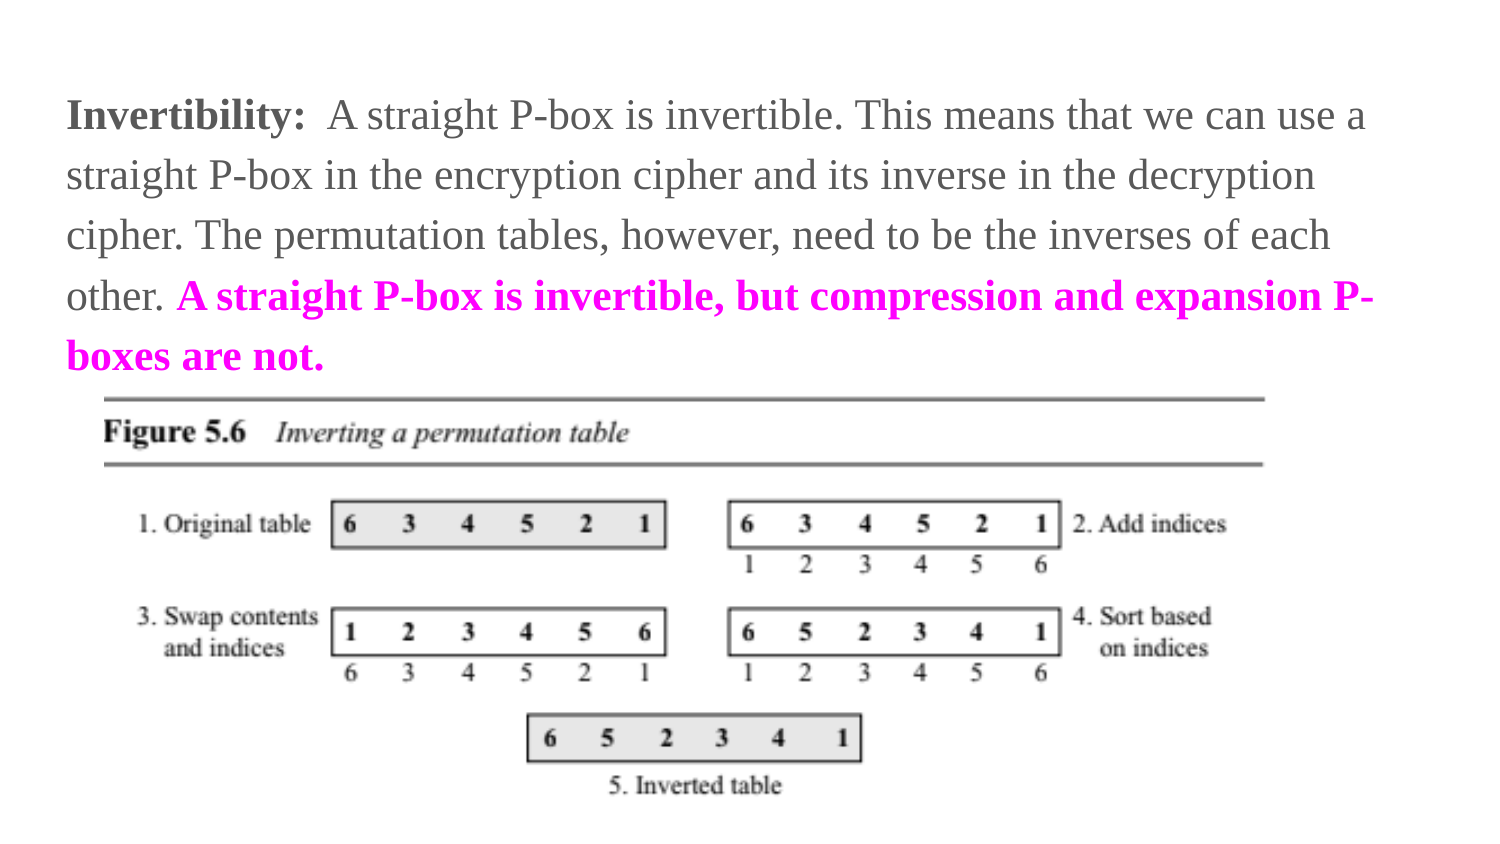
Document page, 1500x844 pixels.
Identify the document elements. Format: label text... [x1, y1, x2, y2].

picture [104, 393, 1280, 817]
list Invertibility: A straight P-box is invertible. This means that we can use a straight P-box in the encryption cipher and its inverse in the decryption cipher. The permutation tables, however, need to be the inverses of each other. A straight P-box is invertible, but compression and expansion P-boxes are not. [51, 62, 1449, 750]
